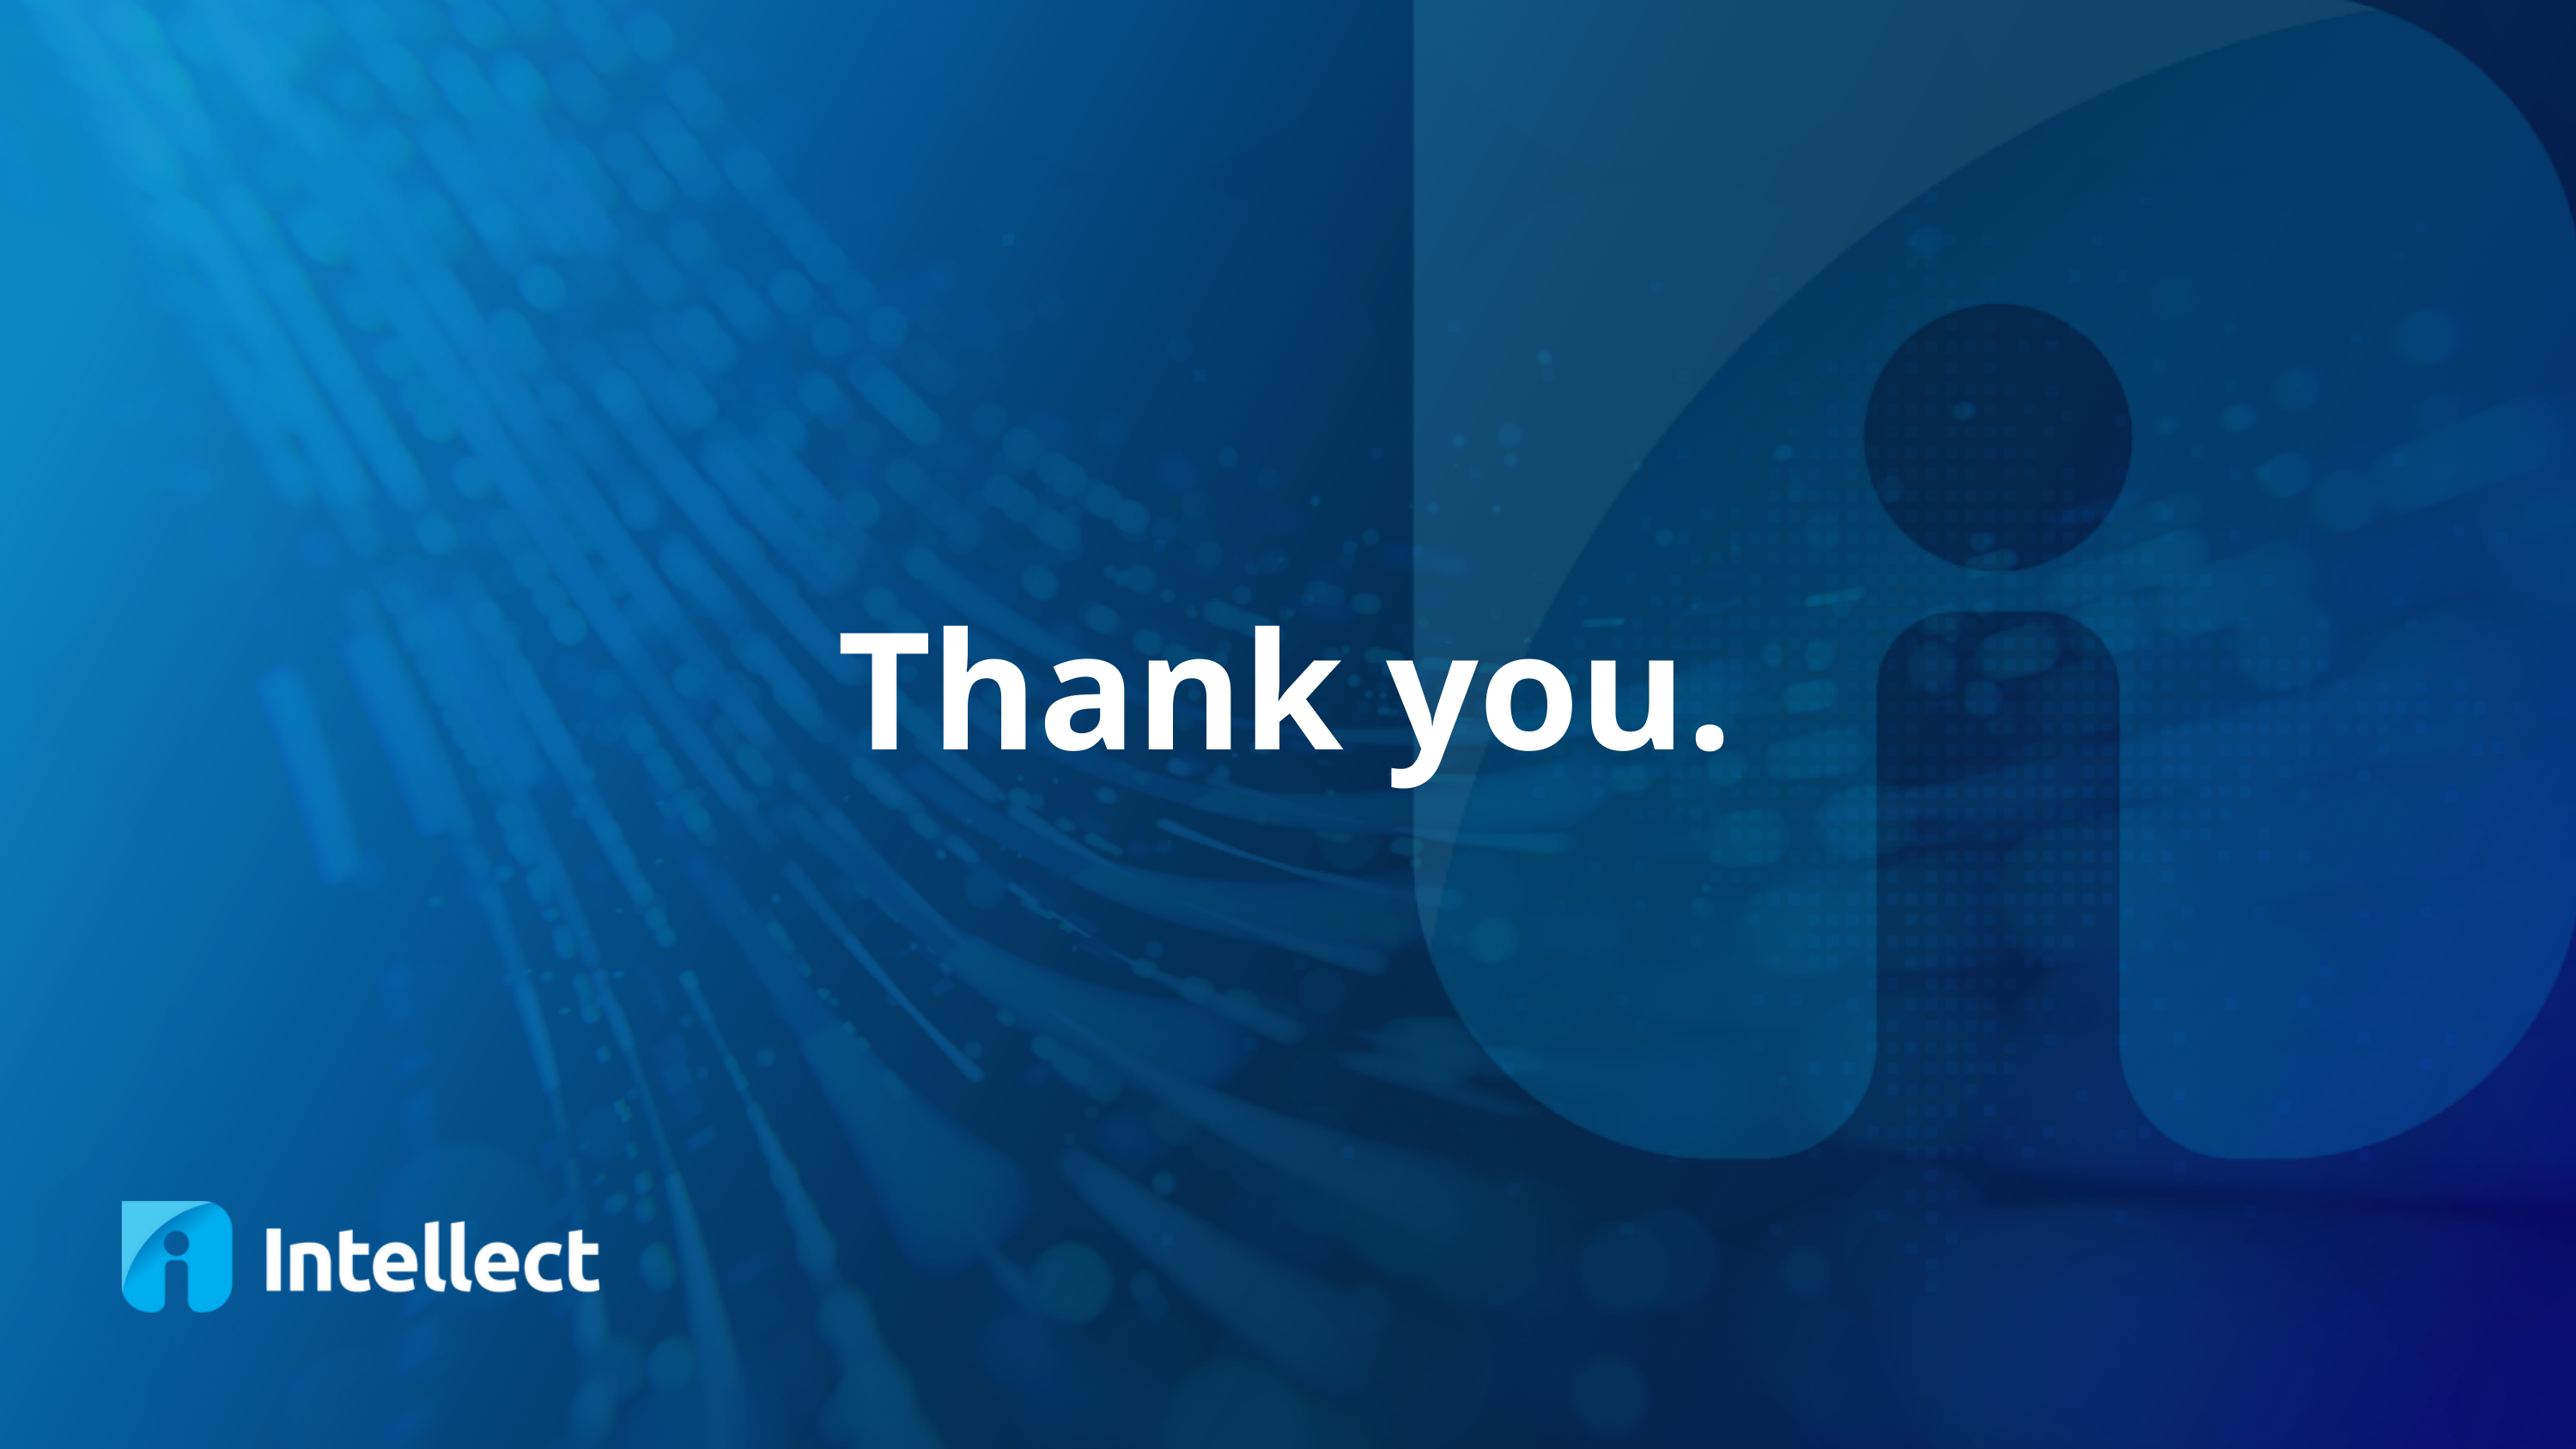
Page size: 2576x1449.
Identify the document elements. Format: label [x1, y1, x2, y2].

text_box [1341, 0, 2576, 1258]
text_box [0, 0, 2576, 1449]
text_box [121, 1200, 600, 1313]
